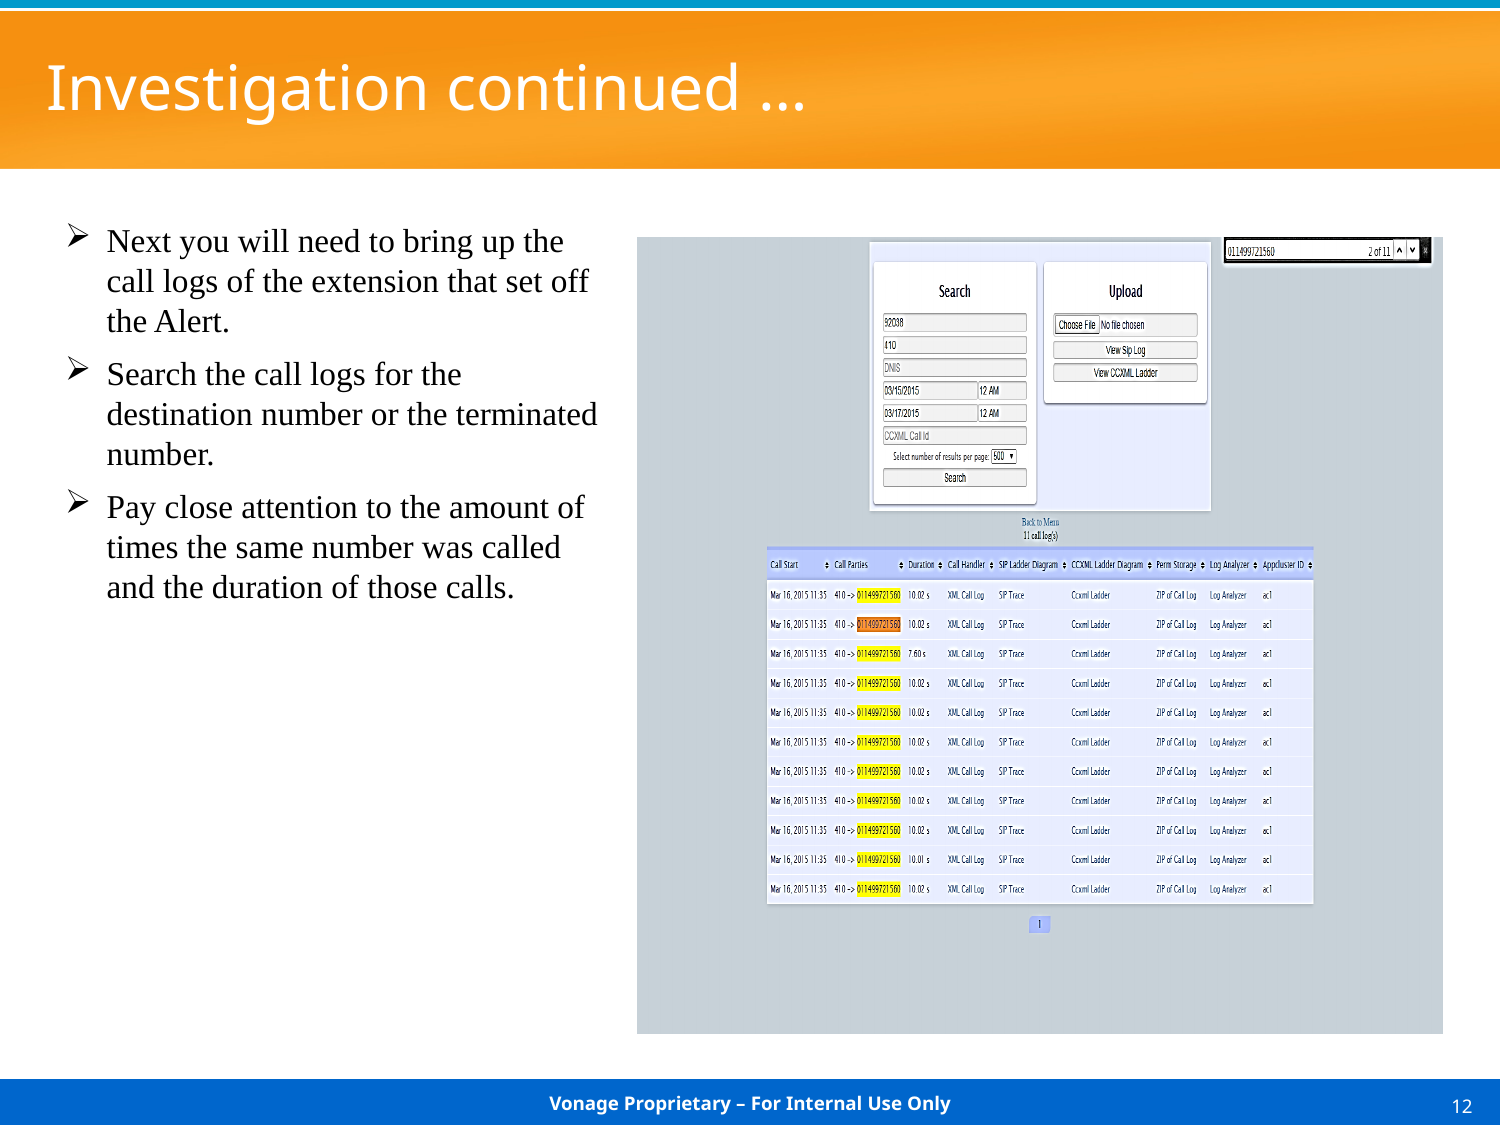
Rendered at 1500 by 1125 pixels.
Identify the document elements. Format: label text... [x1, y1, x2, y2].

list Next you will need to bring up the call logs of the extension that set off the Alert. Search the call logs for the destination number or the terminated number. Pay close attention to the amount of times the same number was called and the duration of those calls. [57, 211, 613, 995]
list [637, 237, 1443, 1035]
picture [0, 9, 1500, 168]
slide_number 12 [1451, 1092, 1500, 1122]
title Investigation continued … [45, 47, 1496, 124]
